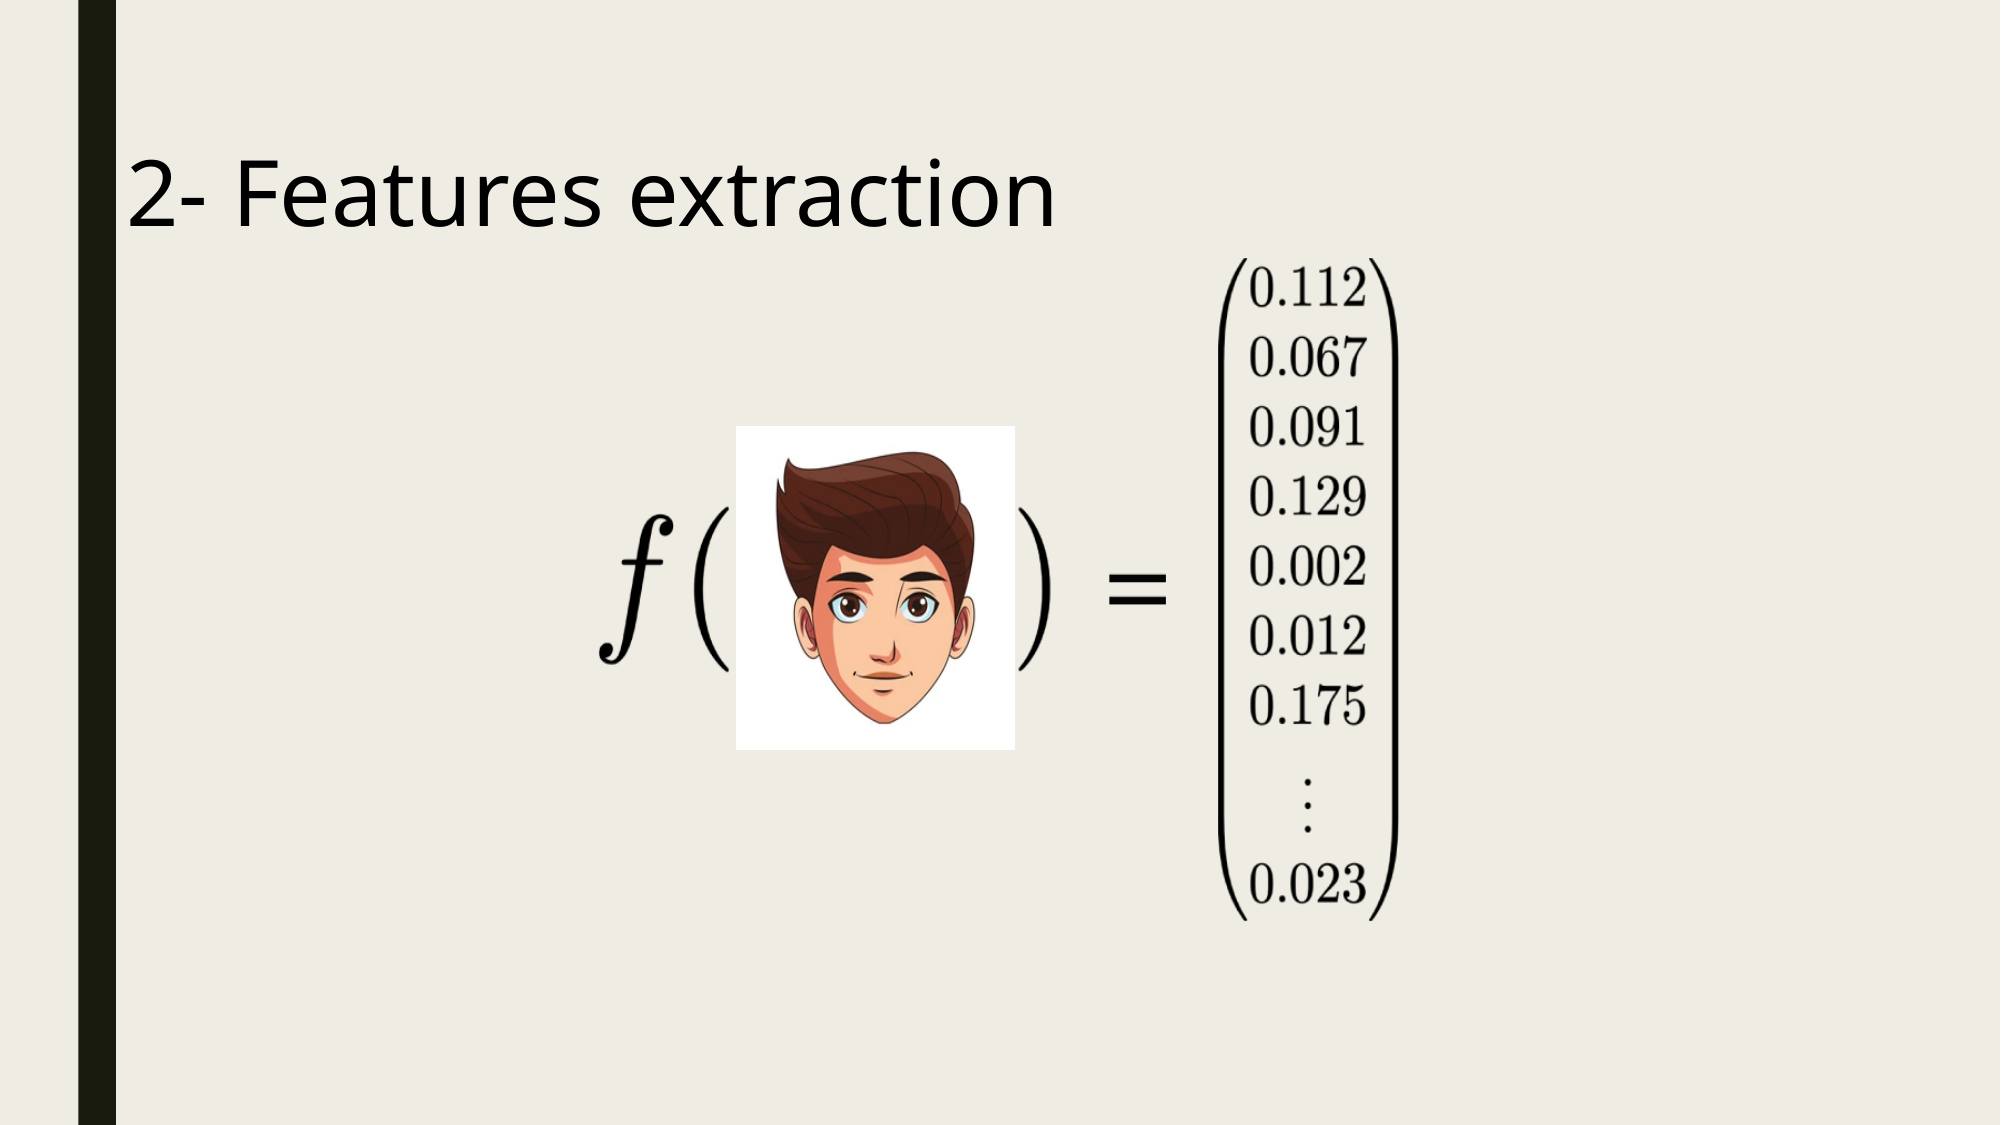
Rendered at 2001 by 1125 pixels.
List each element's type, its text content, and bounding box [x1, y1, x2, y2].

text_box 2- Features extraction [111, 127, 1075, 253]
picture [500, 231, 1499, 946]
